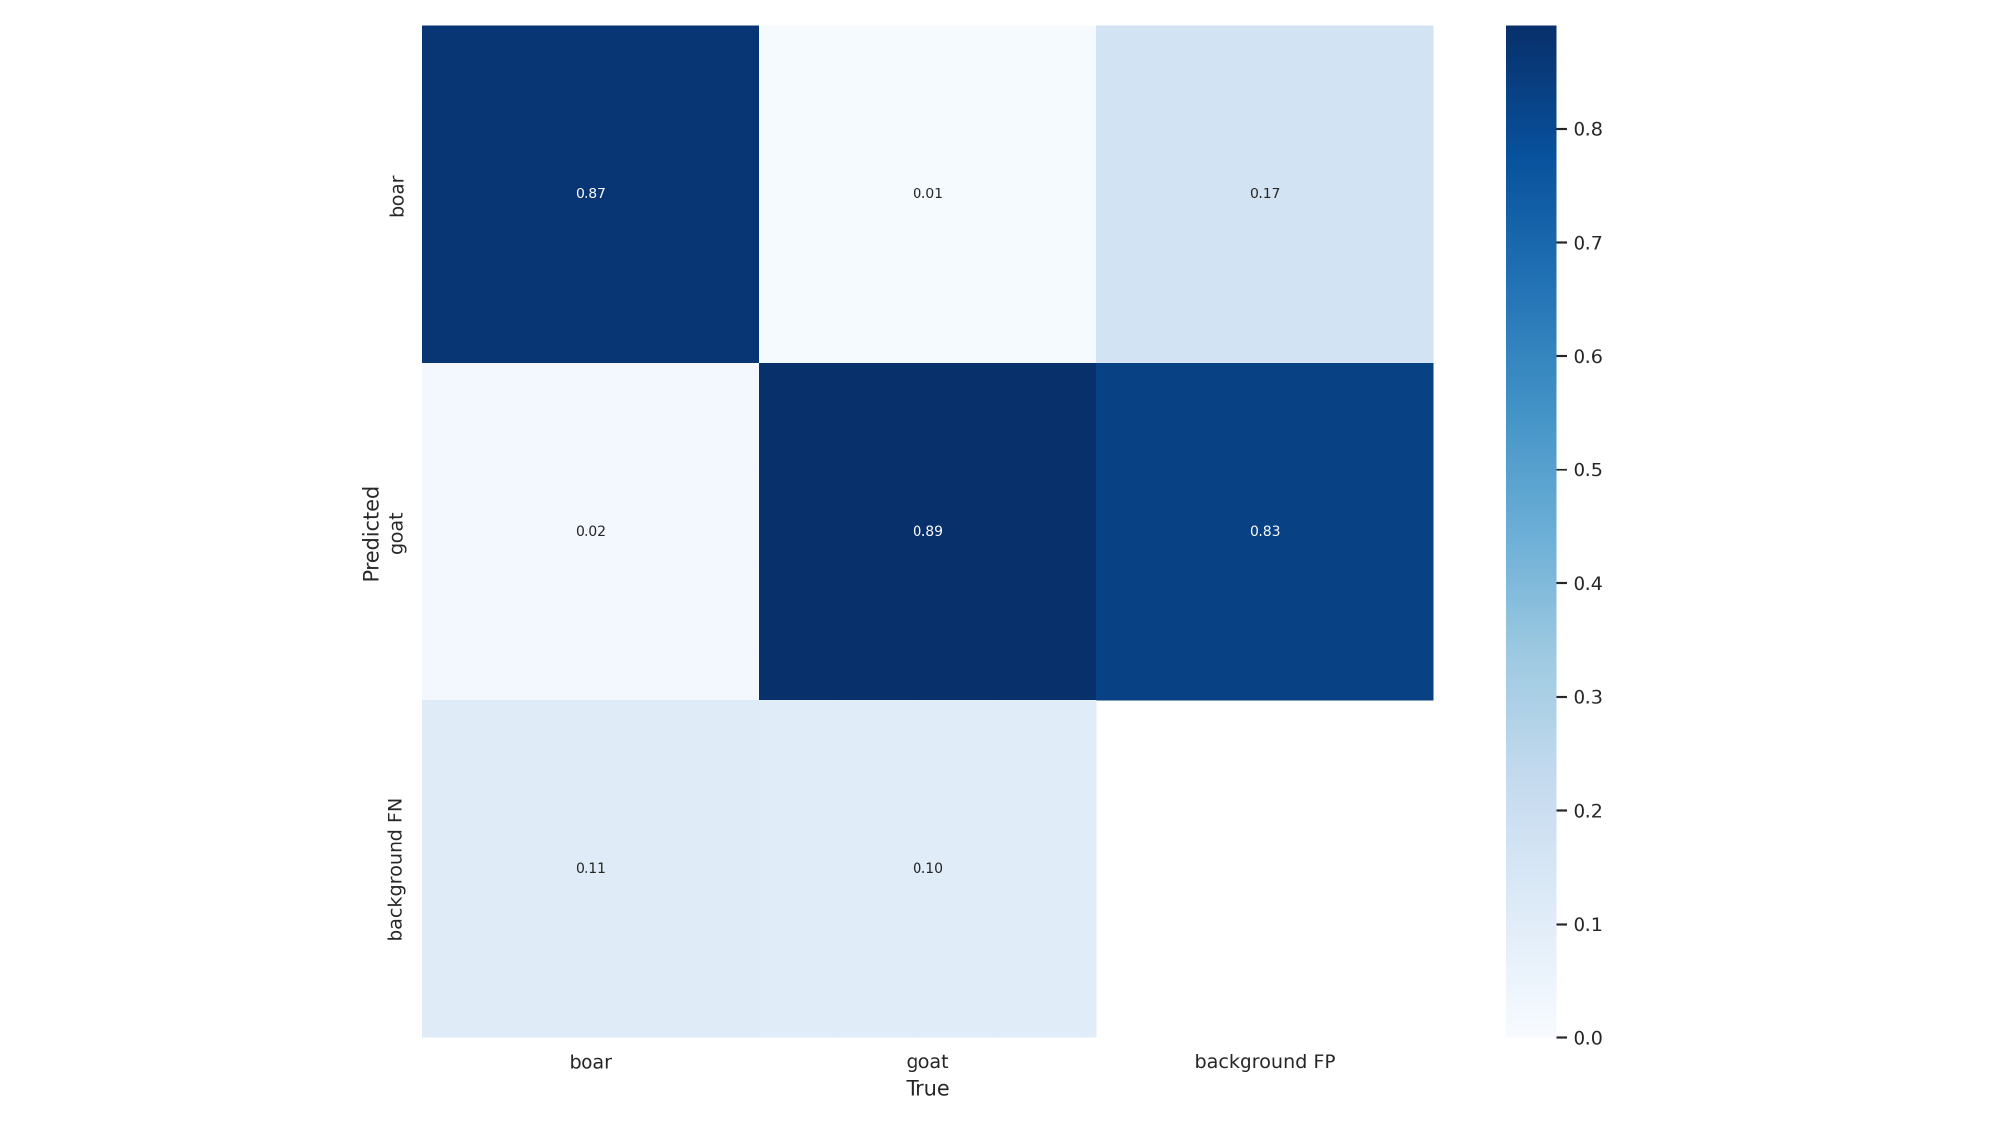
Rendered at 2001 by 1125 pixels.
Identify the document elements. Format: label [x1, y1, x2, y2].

list [254, 3, 1745, 1122]
